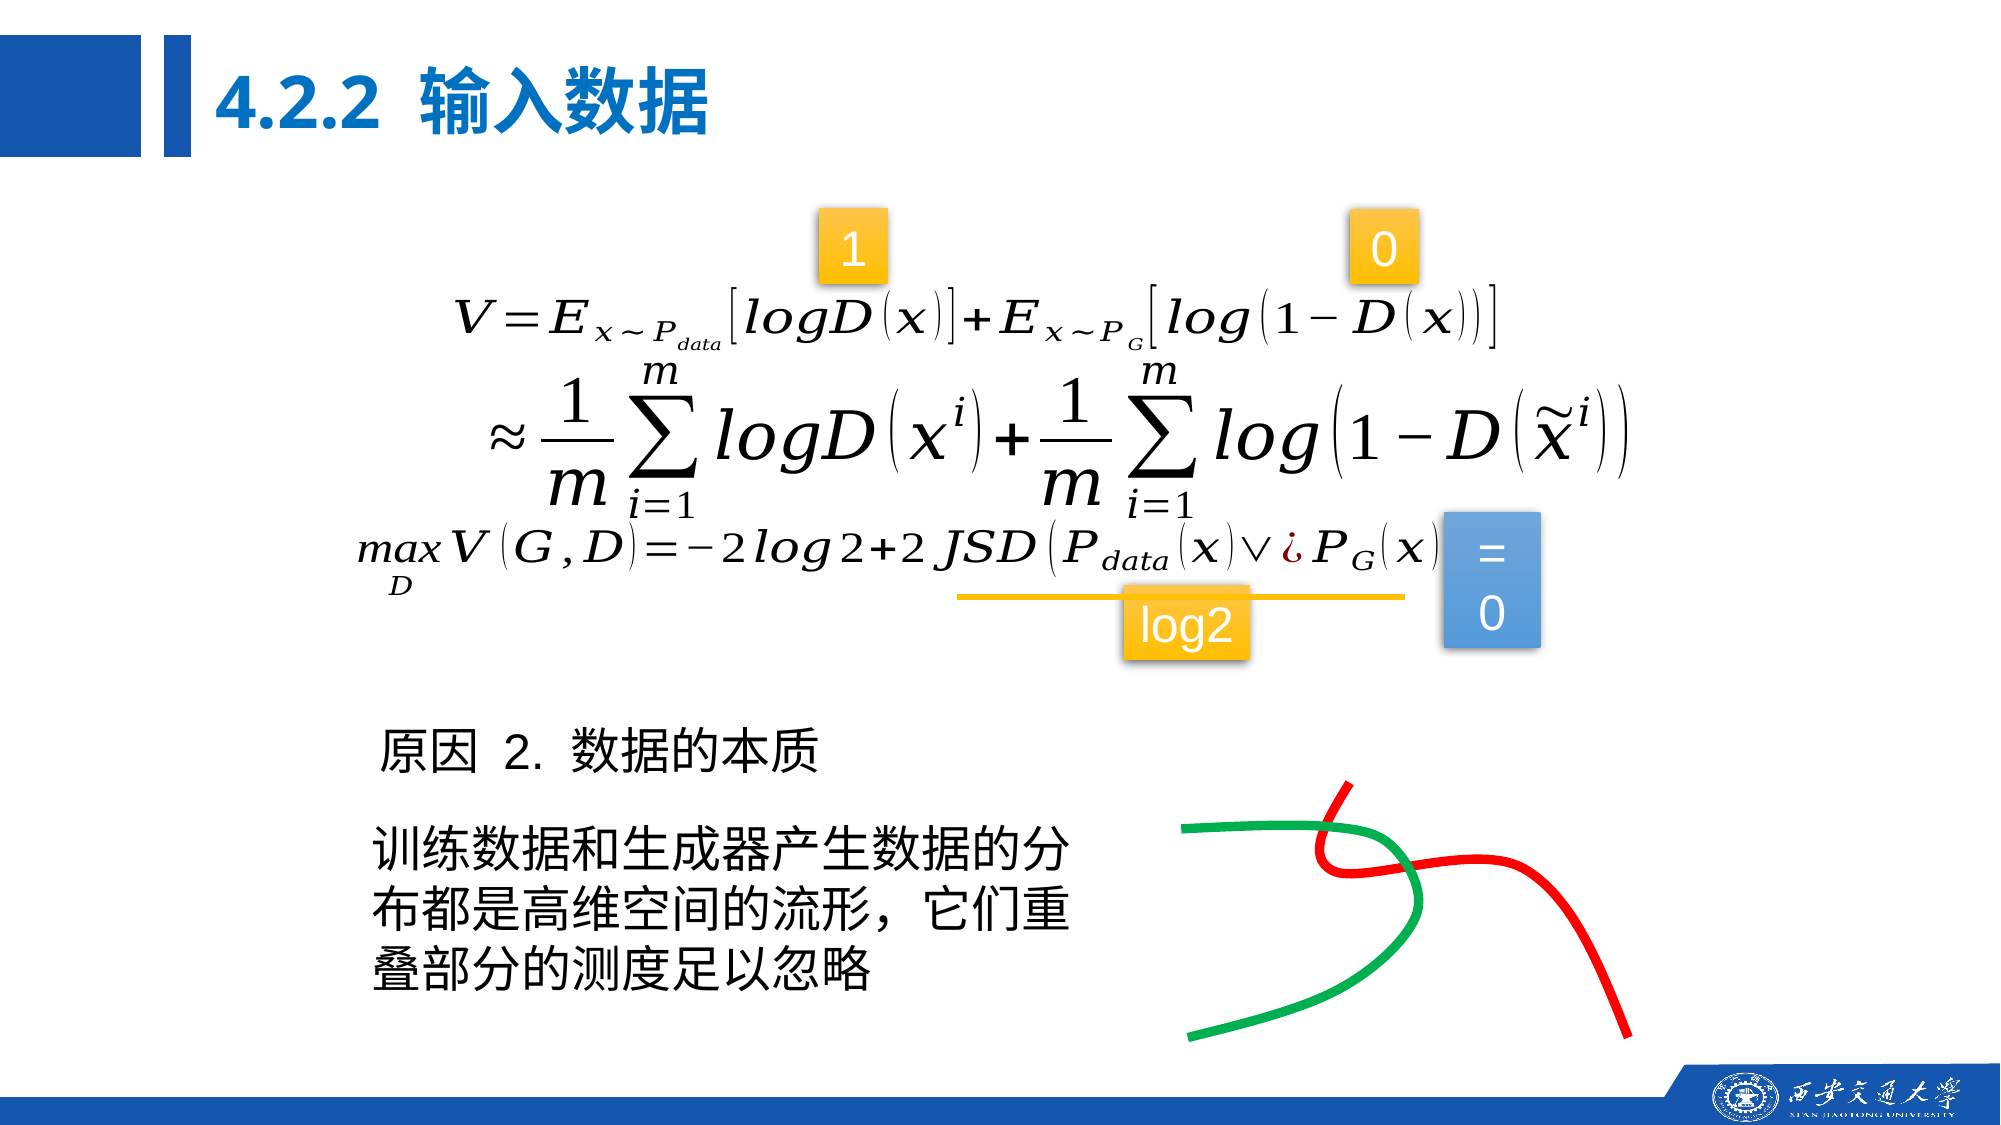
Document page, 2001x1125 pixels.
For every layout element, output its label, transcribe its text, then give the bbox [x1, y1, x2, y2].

text_box log2 [1123, 585, 1250, 594]
text_box [1181, 824, 1420, 1039]
text_box 0 [1350, 209, 1419, 284]
text_box 1 [819, 208, 888, 284]
text_box 训练数据和生成器产生数据的分布都是高维空间的流形，它们重叠部分的测度足以忽略 [356, 809, 1088, 1005]
text_box [1324, 782, 1630, 1038]
text_box log2 [1123, 600, 1250, 660]
title 4.2.2 输入数据 [200, 11, 2000, 199]
text_box 原因 2. 数据的本质 [365, 711, 1340, 787]
text_box = 0 [1444, 512, 1541, 648]
